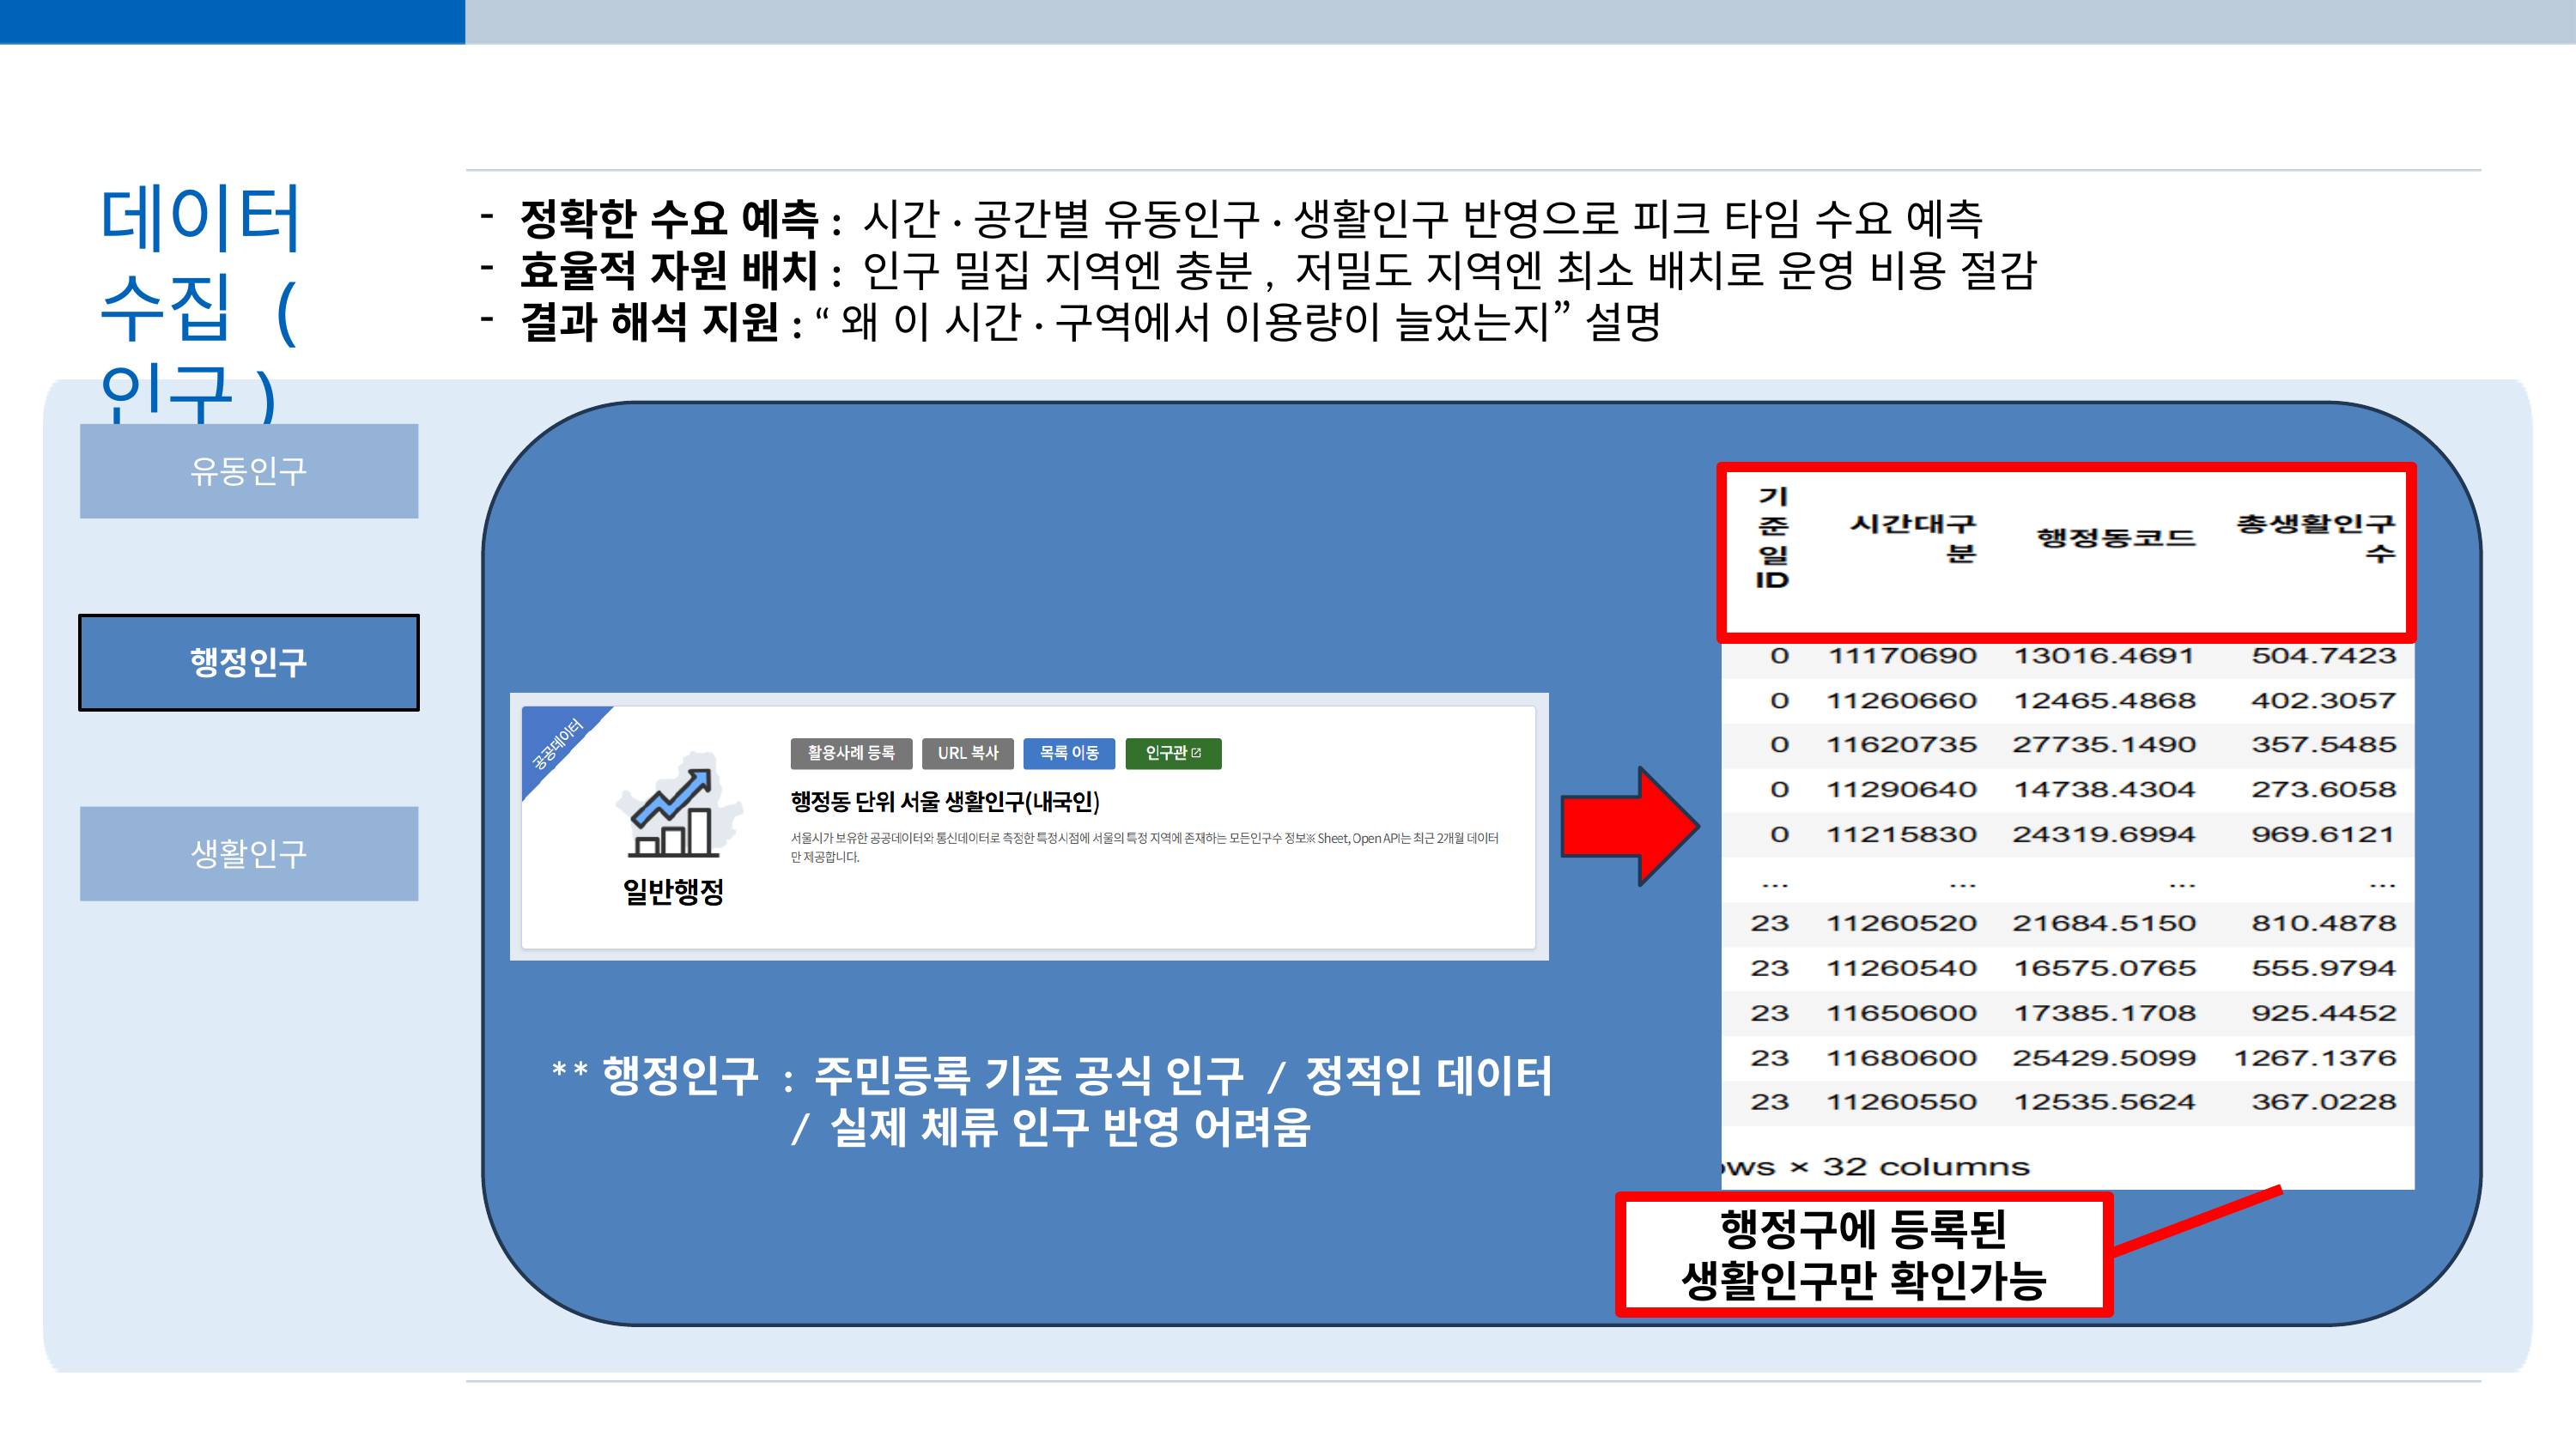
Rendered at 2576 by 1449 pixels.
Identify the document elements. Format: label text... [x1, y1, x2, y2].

picture [42, 379, 2534, 1378]
text_box 정확한 수요 예측: 시간·공간별 유동인구·생활인구 반영으로 피크 타임 수요 예측 효율적 자원 배치: 인구 밀집 지역엔 충분, 저밀도 지역엔 최소 배치로 운영 비용 절감 결과 해석 지원: “왜 이 시간·구역에서 이용량이 늘었는지” 설명 [467, 186, 2512, 354]
picture [0, 0, 2576, 45]
picture [466, 169, 2482, 173]
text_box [2108, 1188, 2282, 1255]
text_box 데이터 수집 (인구) [98, 175, 447, 371]
